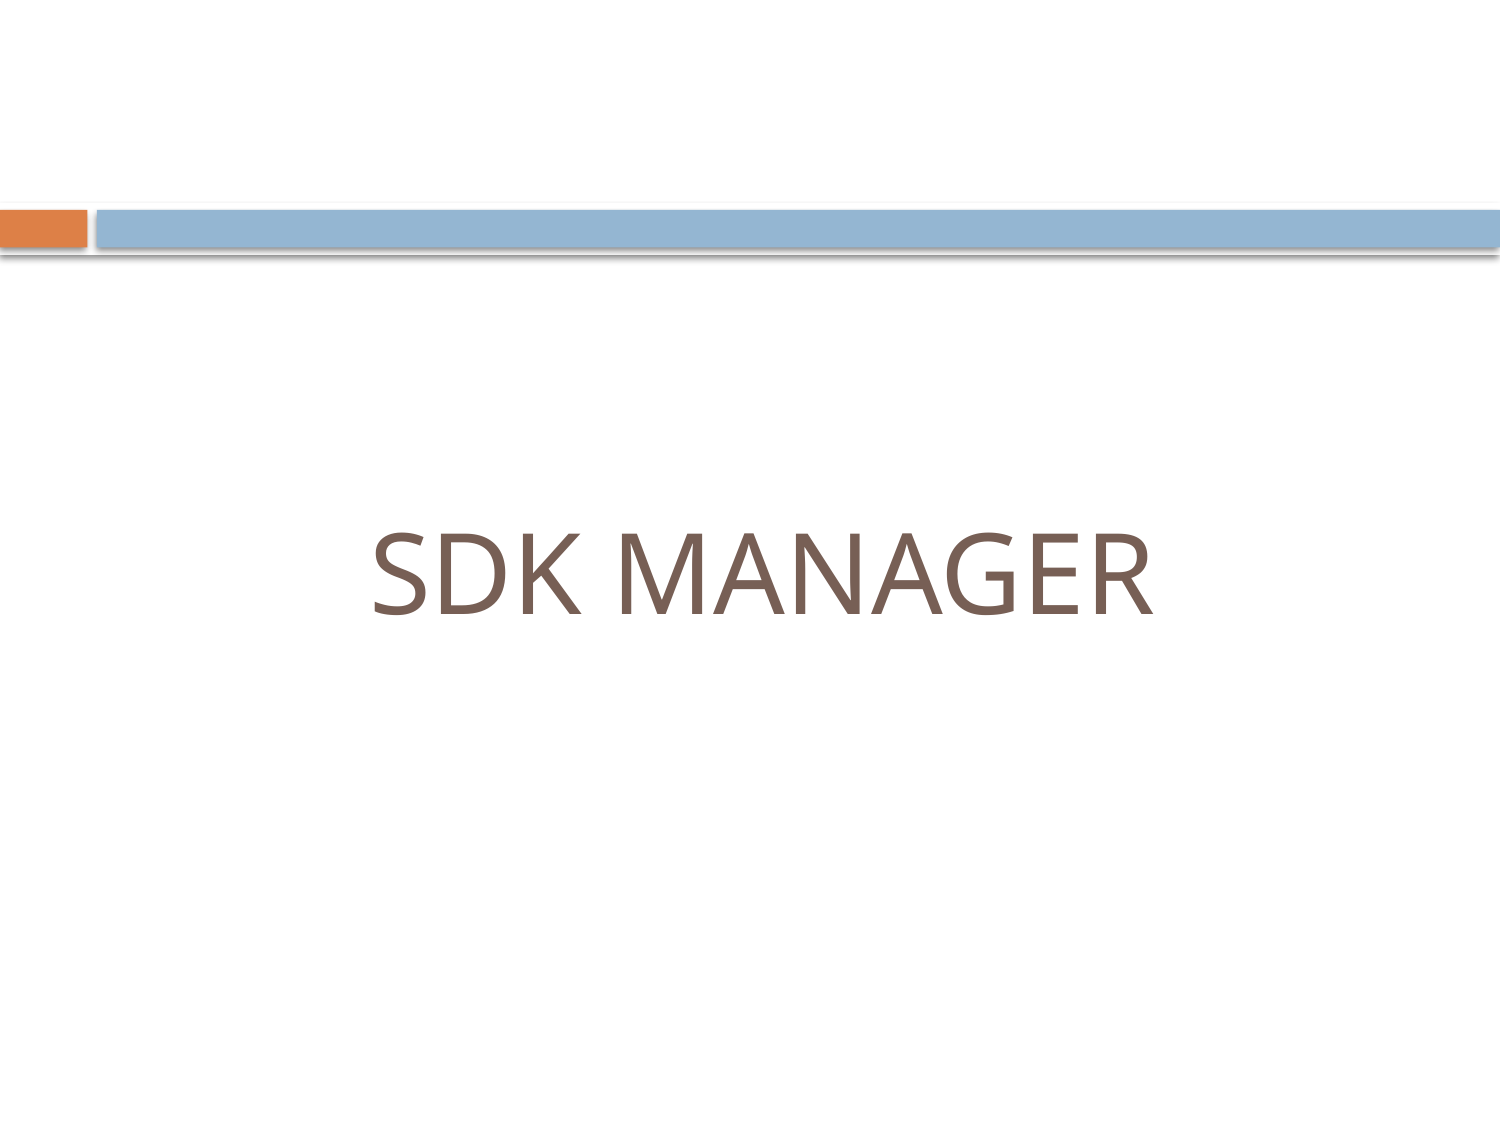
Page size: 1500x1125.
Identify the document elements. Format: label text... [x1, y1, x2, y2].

title SDK MANAGER [122, 463, 1403, 676]
